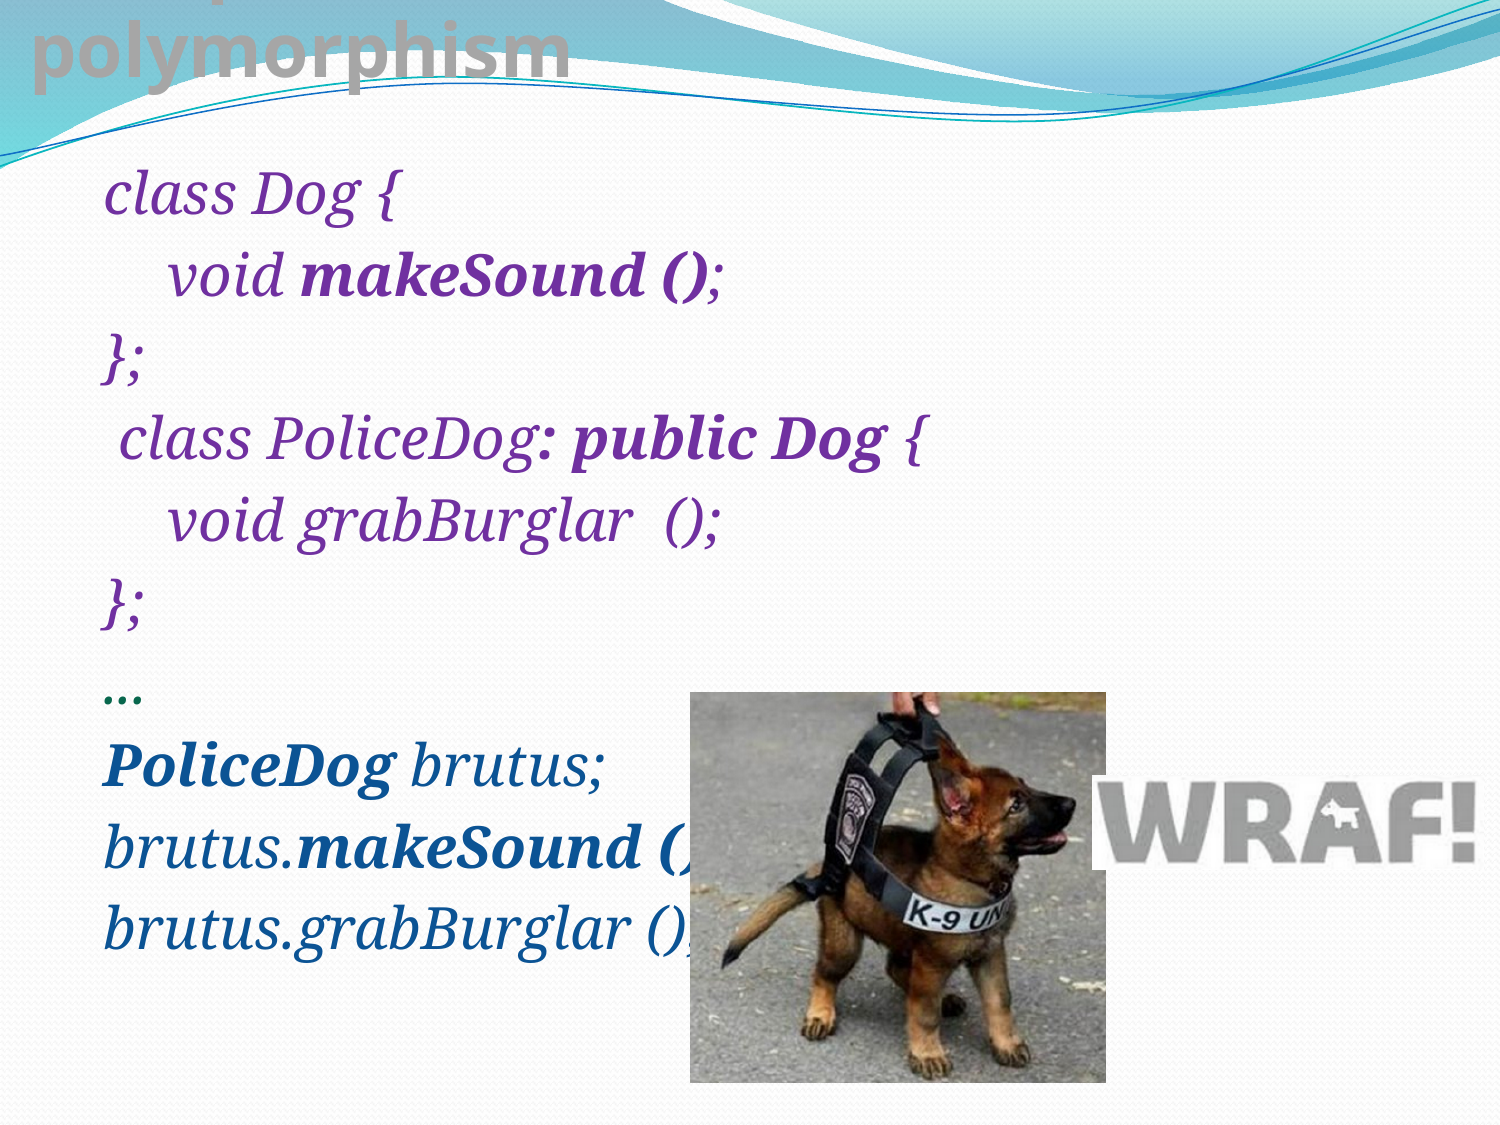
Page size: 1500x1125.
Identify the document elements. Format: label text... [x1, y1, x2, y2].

title encapsulation inheritance polymorphism [29, 0, 1447, 93]
list class Dog { void makeSound (); }; class PoliceDog: public Dog { void grabBurglar (); }; ... PoliceDog brutus; brutus.makeSound (); brutus.grabBurglar (); [88, 149, 1319, 1050]
picture [690, 692, 1484, 1083]
